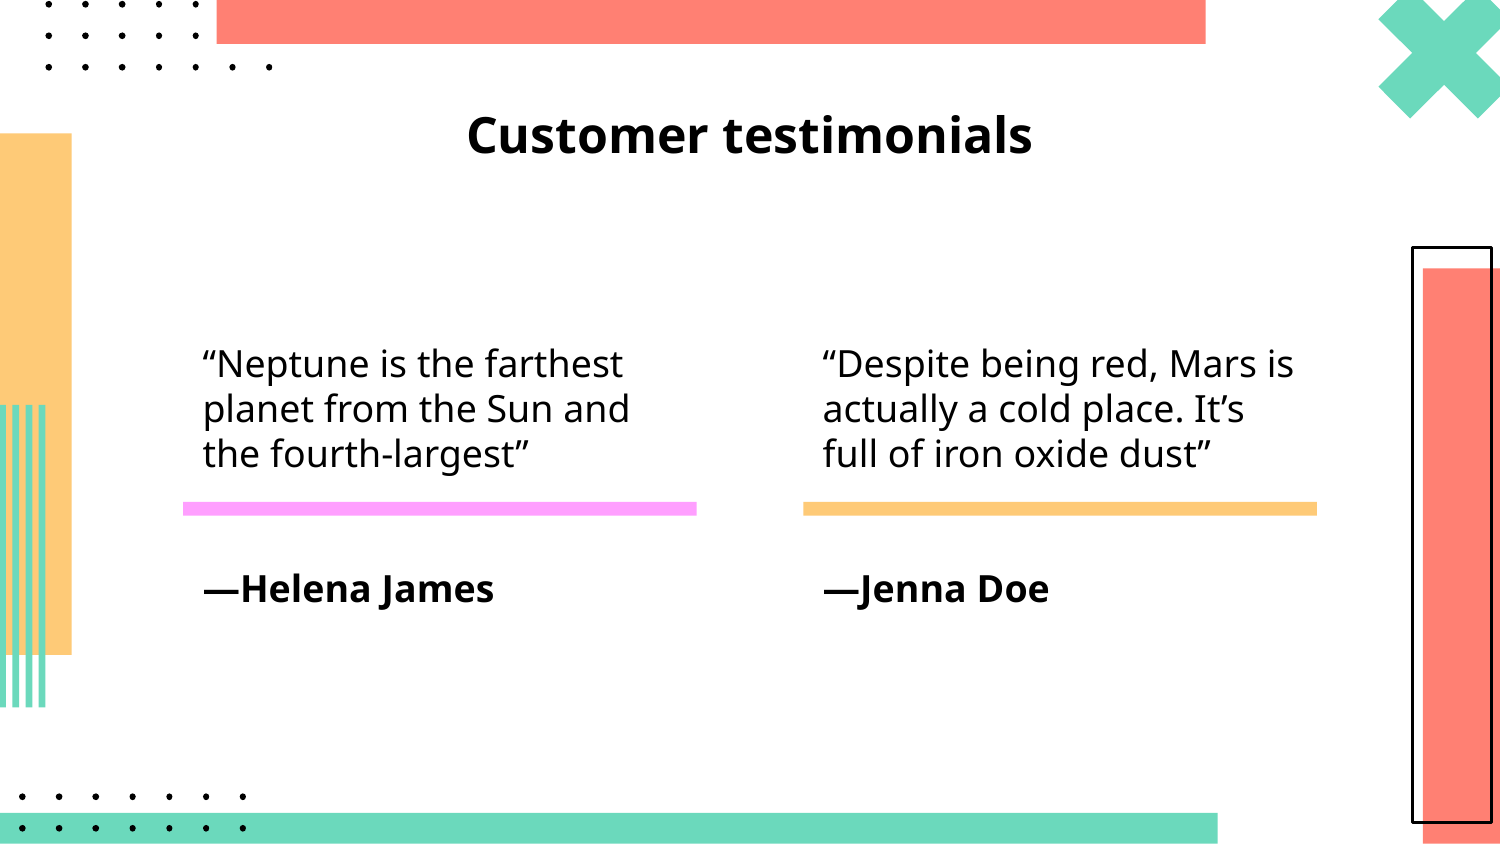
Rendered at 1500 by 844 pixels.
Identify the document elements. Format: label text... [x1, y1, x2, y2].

text_box [216, 0, 1206, 44]
subtitle “Neptune is the farthest planet from the Sun and the fourth-largest” [187, 324, 693, 484]
title Customer testimonials [118, 88, 1382, 167]
text_box [803, 501, 1317, 516]
subtitle —Helena James [187, 550, 693, 597]
text_box [183, 501, 697, 516]
subtitle —Jenna Doe [807, 550, 1313, 597]
subtitle “Despite being red, Mars is actually a cold place. It’s full of iron oxide dust” [807, 324, 1313, 484]
